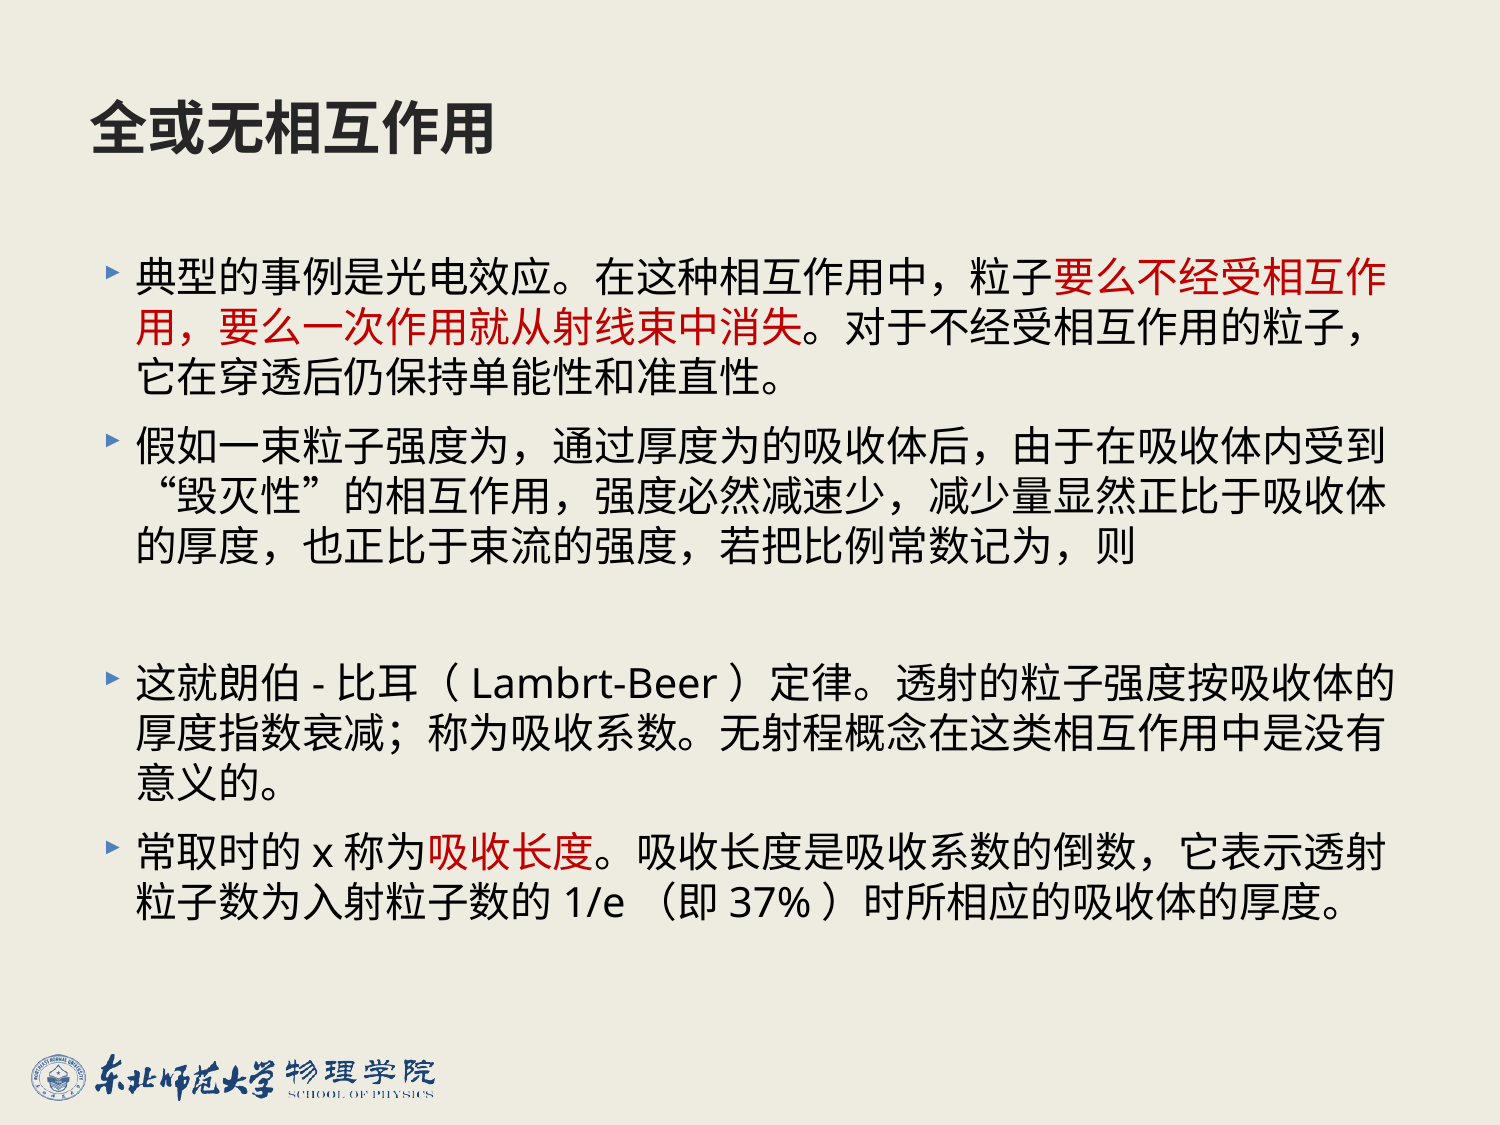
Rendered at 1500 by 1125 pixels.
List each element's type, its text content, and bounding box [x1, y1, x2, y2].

picture [20, 1054, 440, 1101]
title 全或无相互作用 [75, 45, 1425, 209]
